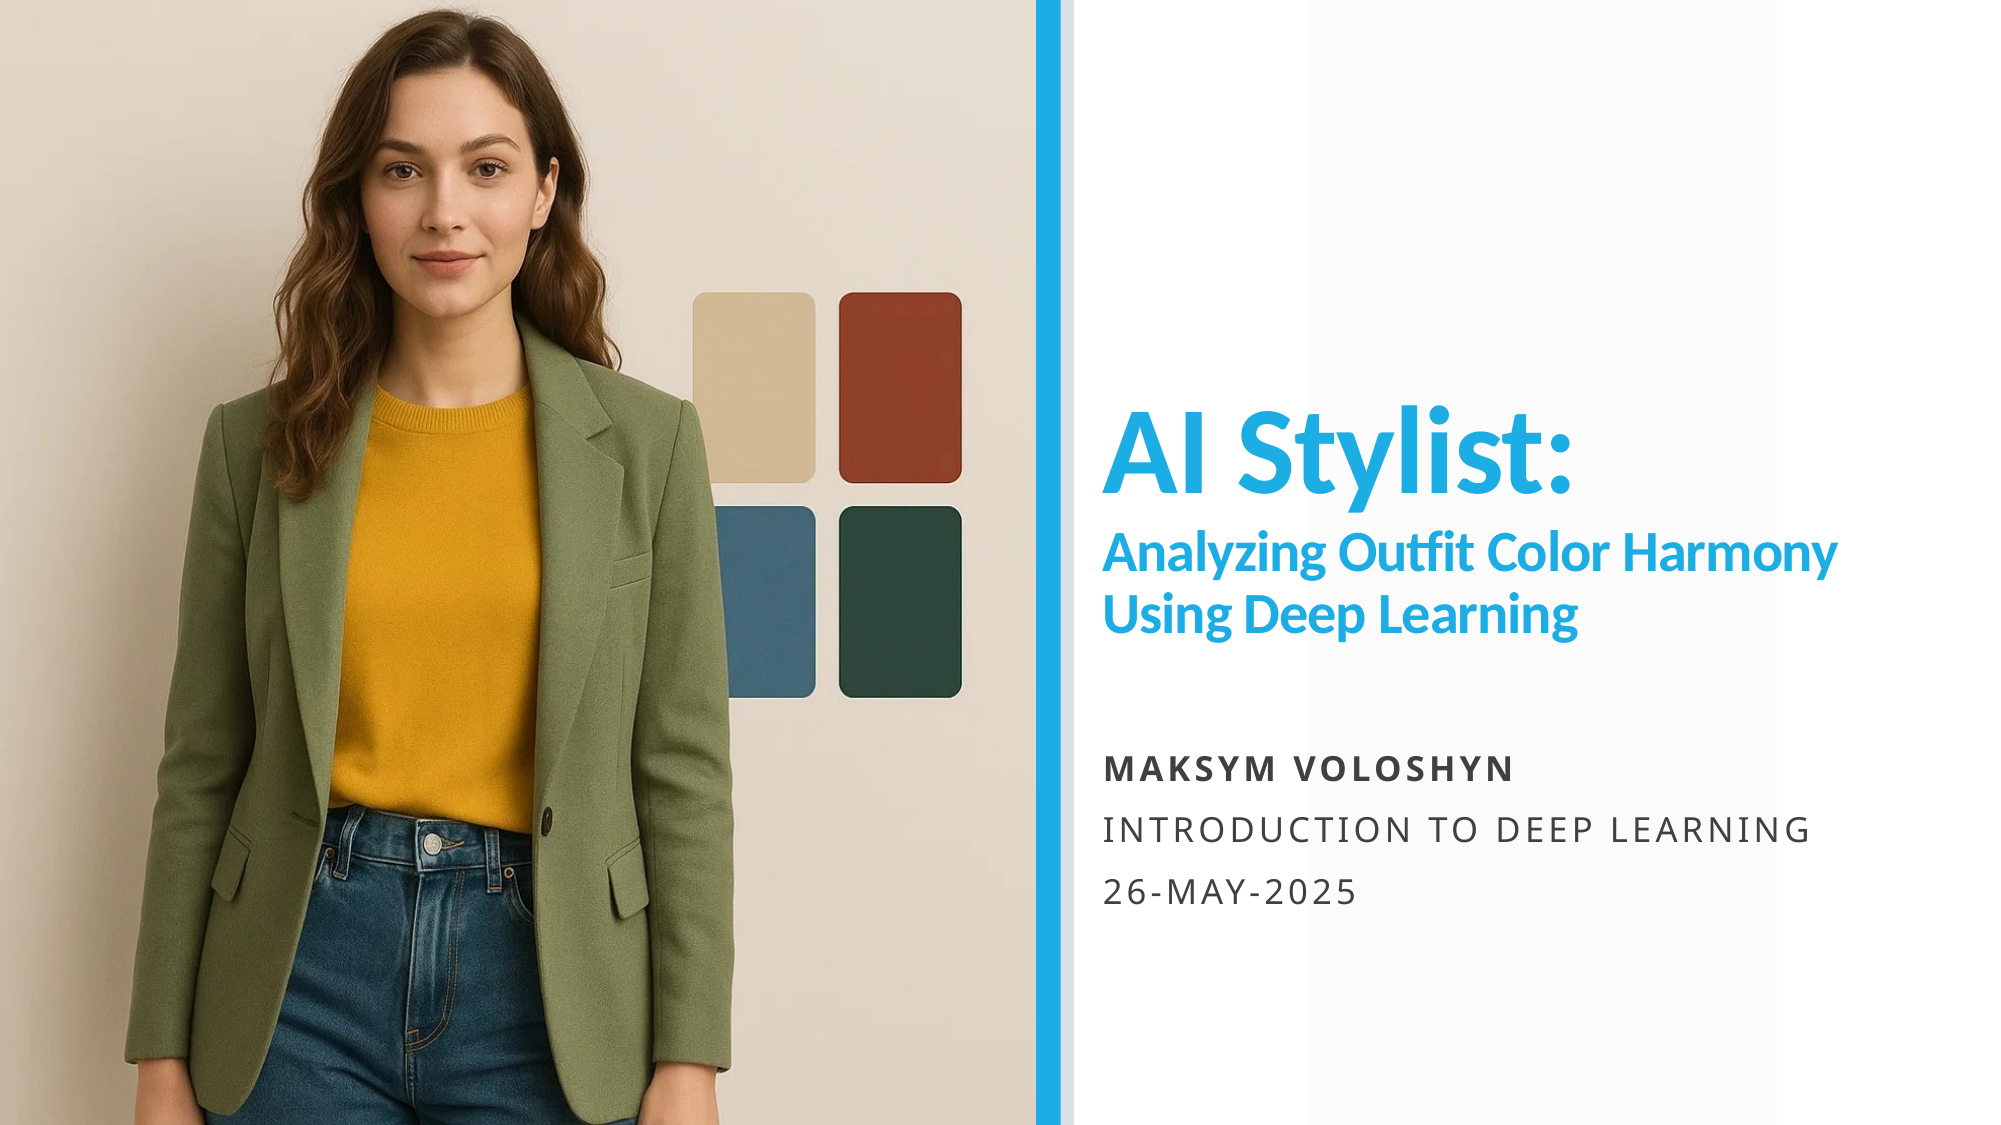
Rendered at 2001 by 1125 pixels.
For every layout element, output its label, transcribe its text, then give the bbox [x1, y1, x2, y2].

subtitle MAKSYM VOLOSHYN Introduction to Deep Learning 26-May-2025 [1087, 739, 1831, 950]
title AI Stylist: Analyzing Outfit Color Harmony Using Deep Learning [1087, 124, 1978, 654]
picture [0, 0, 1036, 1125]
